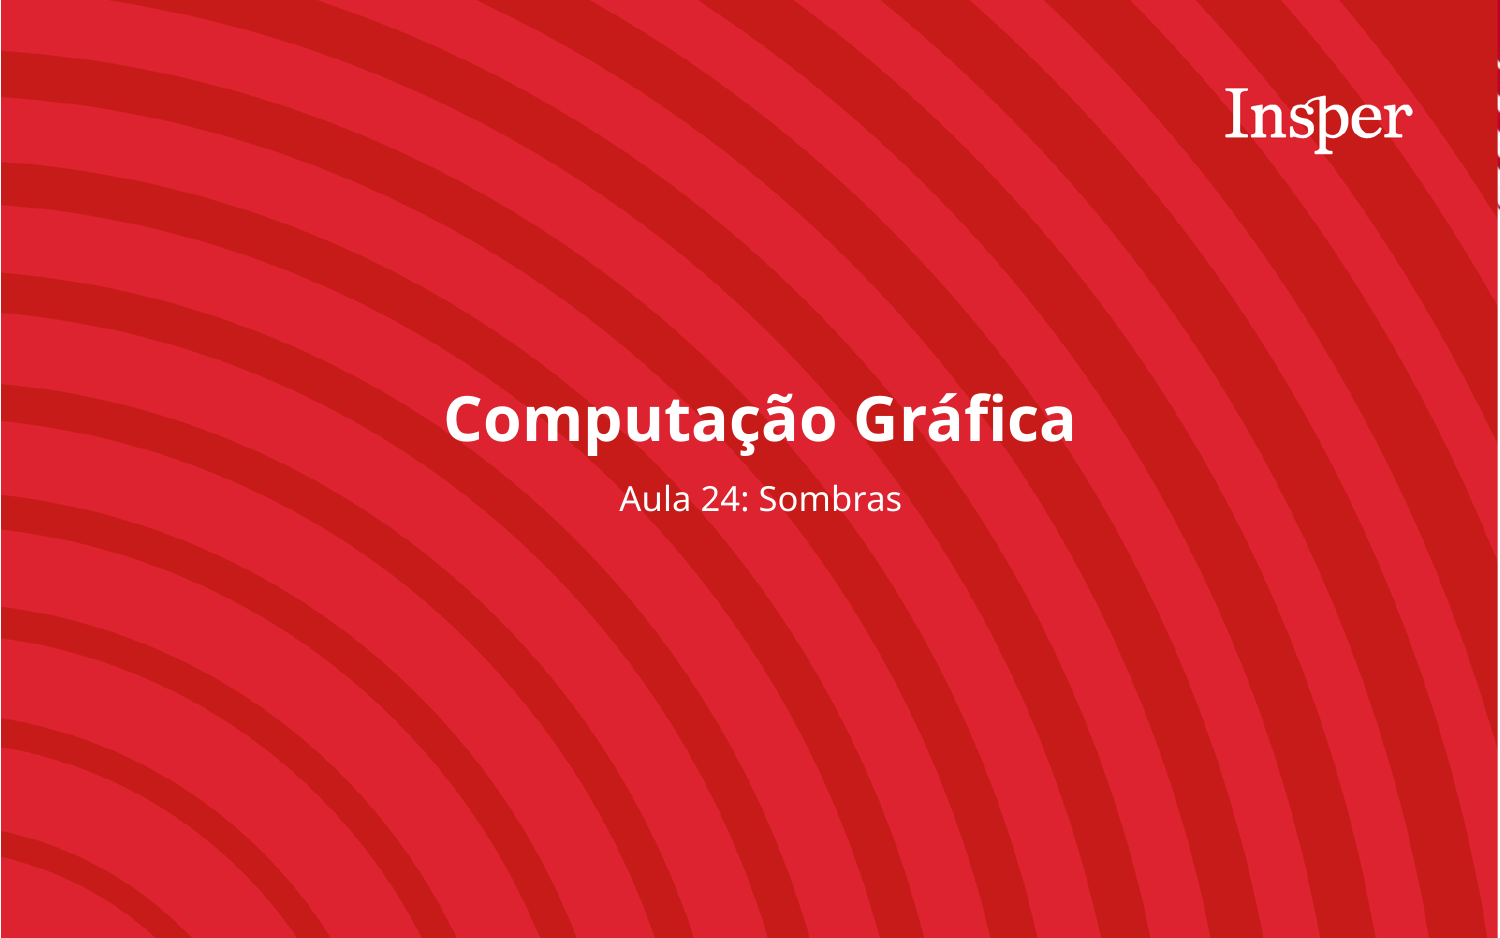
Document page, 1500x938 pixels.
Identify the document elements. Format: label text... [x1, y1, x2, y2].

picture [1, 0, 1500, 938]
list Aula 24: Sombras [158, 468, 1364, 534]
list Computação Gráfica [158, 371, 1364, 468]
